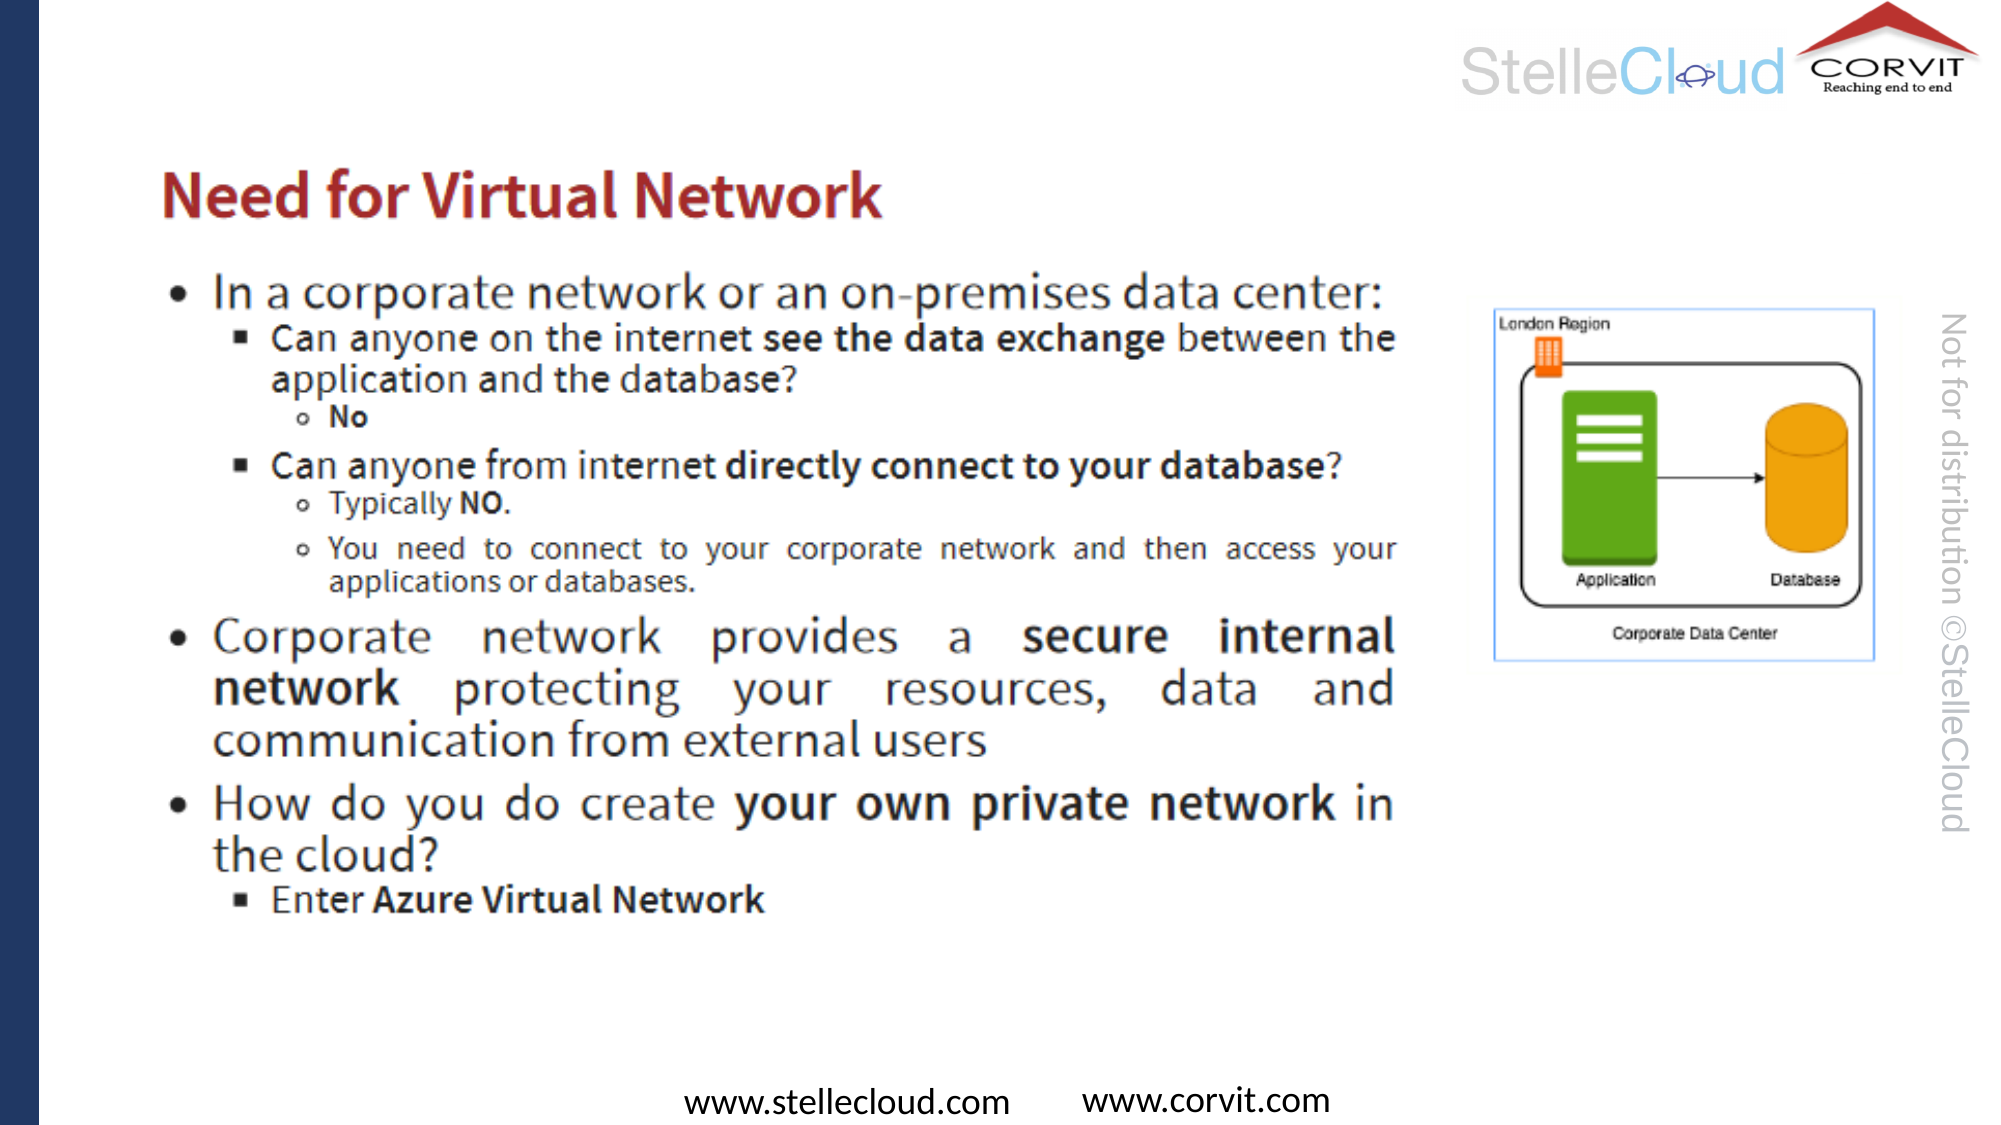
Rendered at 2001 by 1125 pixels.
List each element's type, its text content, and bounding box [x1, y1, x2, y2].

text_box Not for distribution ⒸStelleCloud [1927, 297, 1988, 1125]
text_box www.stellecloud.com [669, 1069, 1027, 1125]
picture [1455, 0, 1988, 111]
picture [138, 144, 1915, 1008]
text_box www.corvit.com [1067, 1067, 1347, 1125]
